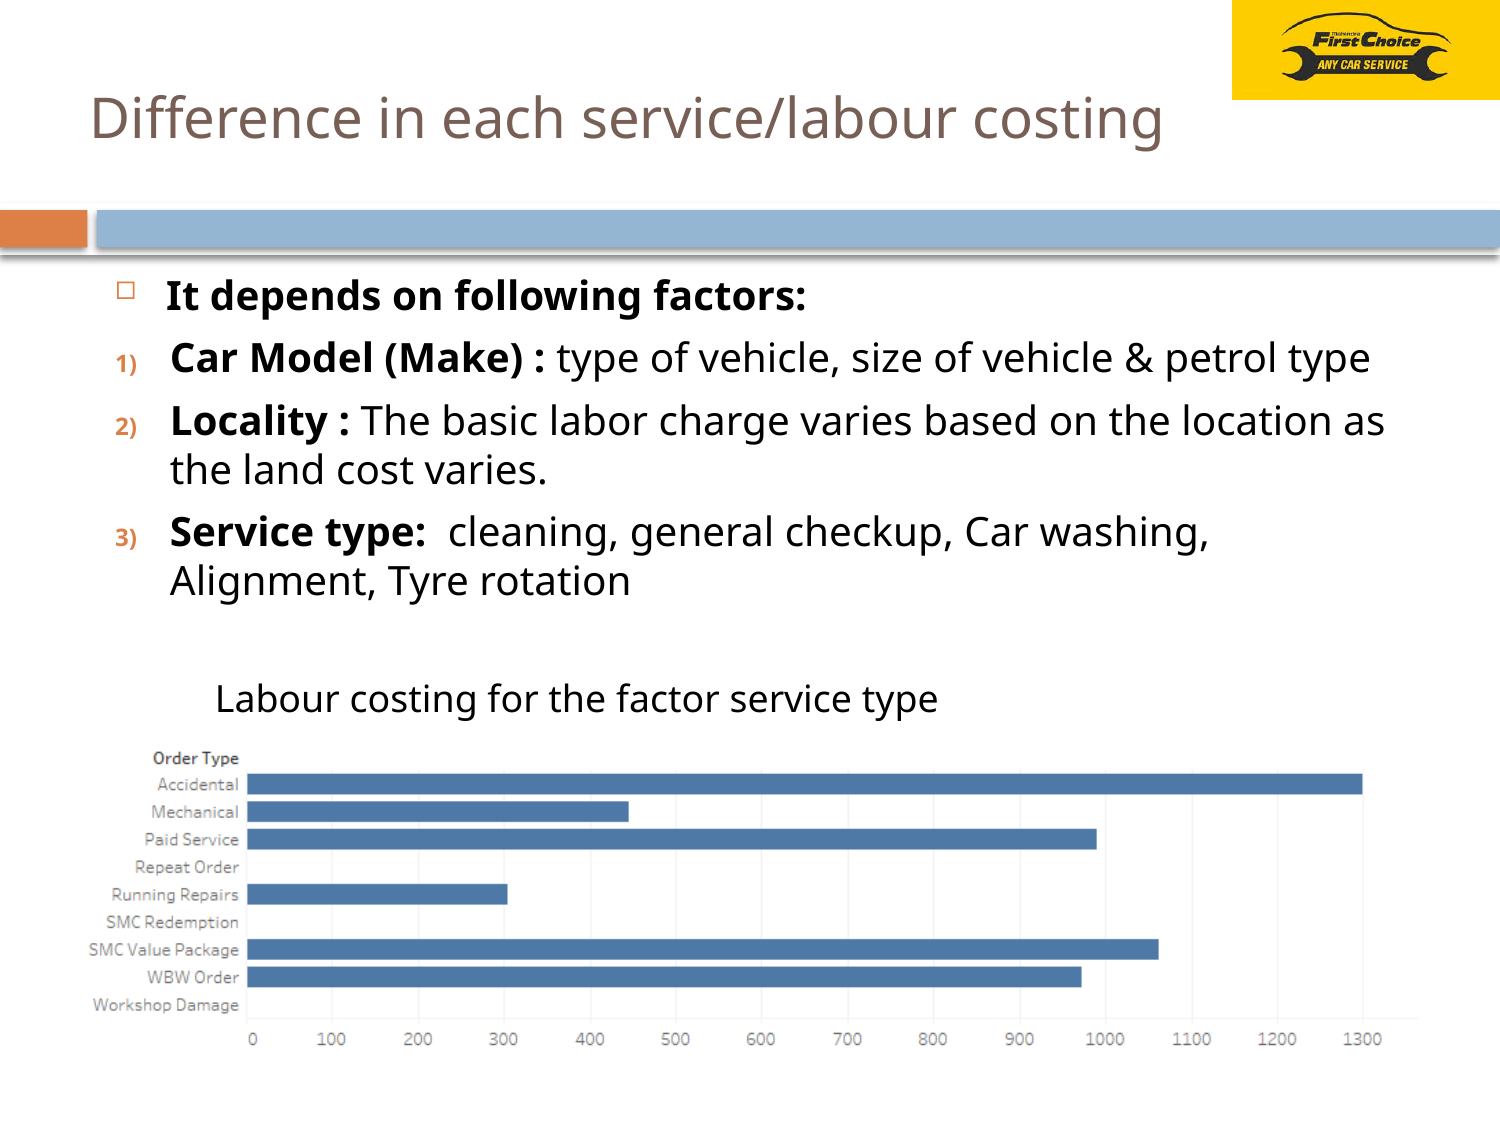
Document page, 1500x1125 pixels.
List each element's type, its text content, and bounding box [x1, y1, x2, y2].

picture [1231, 0, 1500, 101]
text_box Labour costing for the factor service type [199, 667, 1325, 728]
picture [80, 740, 1419, 1057]
list It depends on following factors: Car Model (Make) : type of vehicle, size of vehicle & petrol type Locality : The basic labor charge varies based on the location as the land cost varies. Service type: cleaning, general checkup, Car washing, Alignment, Tyre rotation [100, 262, 1438, 613]
title Difference in each service/labour costing [75, 57, 1237, 175]
